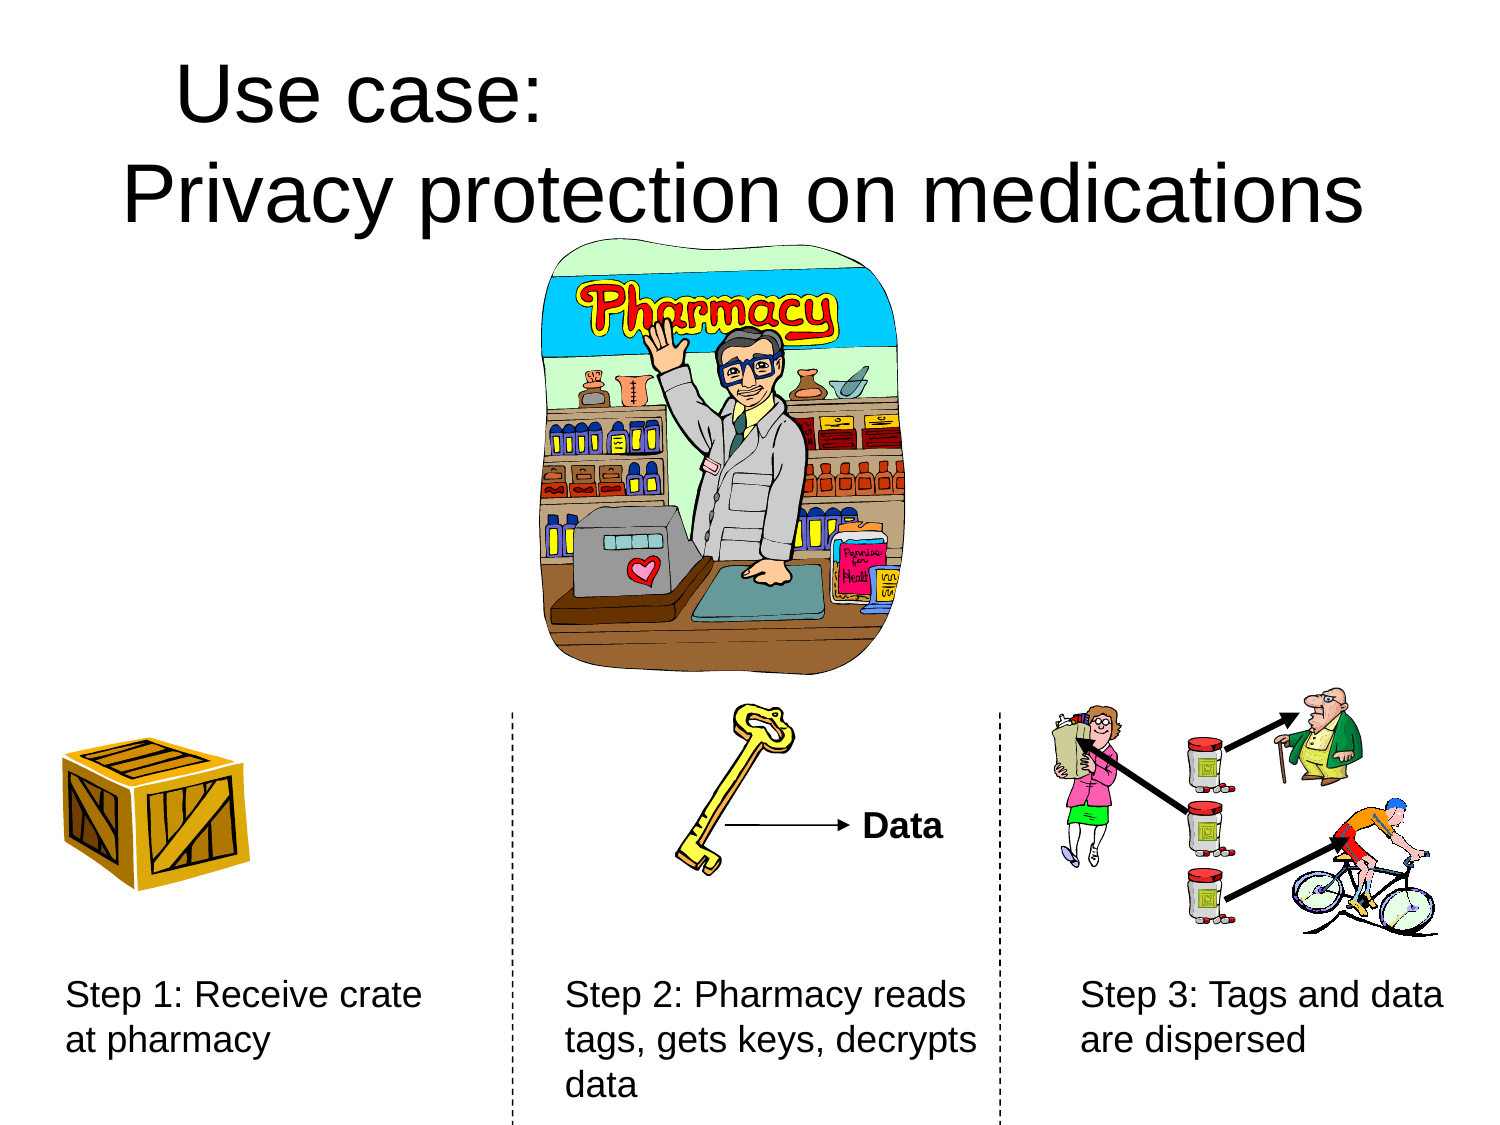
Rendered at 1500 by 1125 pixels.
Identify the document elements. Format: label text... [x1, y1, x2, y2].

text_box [724, 793, 960, 854]
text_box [1074, 712, 1351, 901]
title Use case: Privacy protection on medications [37, 45, 1450, 233]
picture [537, 237, 907, 676]
text_box Step 2: Pharmacy reads tags, gets keys, decrypts data [550, 962, 993, 1113]
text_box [62, 737, 251, 948]
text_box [1049, 687, 1438, 938]
picture [674, 699, 798, 876]
text_box Step 3: Tags and data are dispersed [1065, 962, 1459, 1068]
text_box Step 1: Receive crate at pharmacy [50, 962, 439, 1068]
